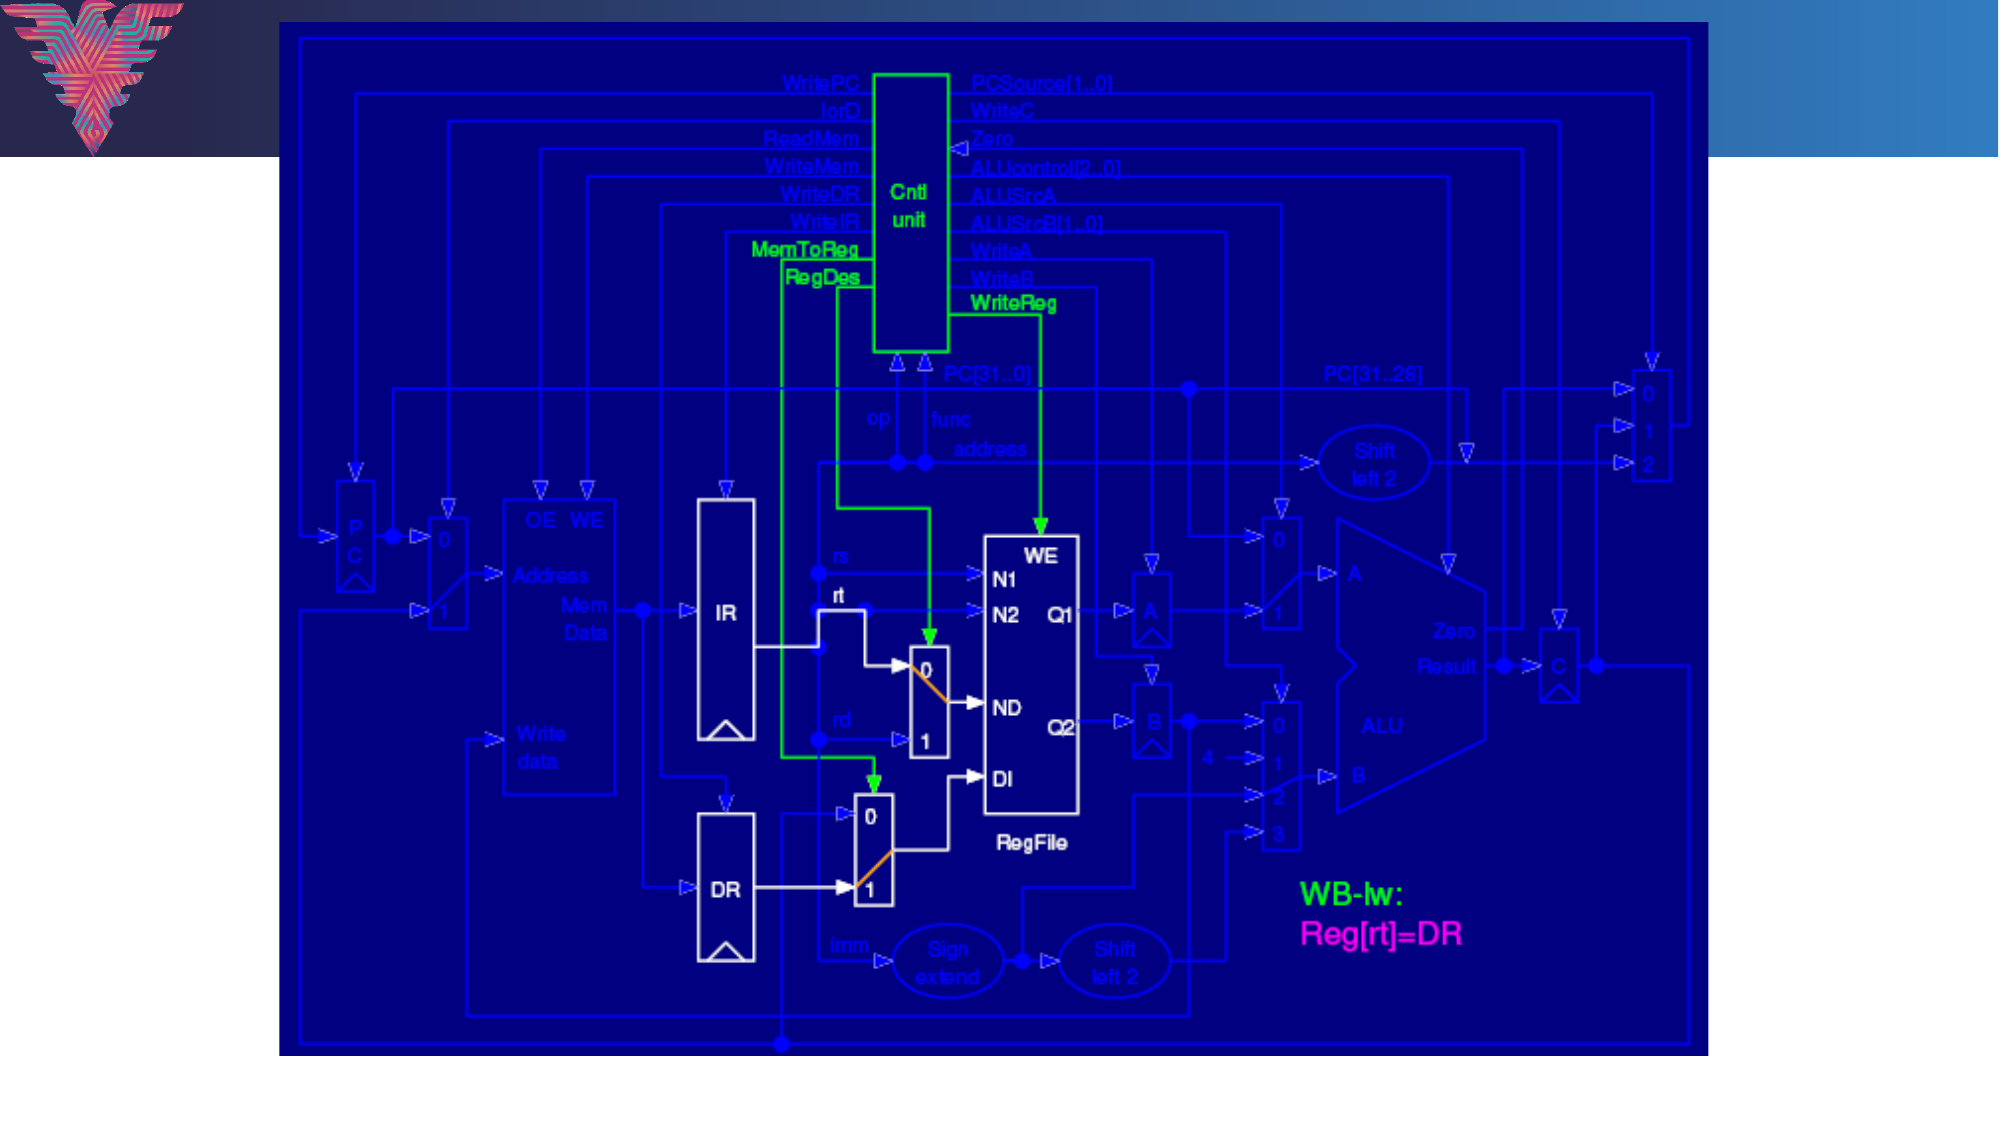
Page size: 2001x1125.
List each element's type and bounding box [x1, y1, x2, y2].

picture [279, 22, 1709, 1056]
picture [0, 0, 189, 157]
